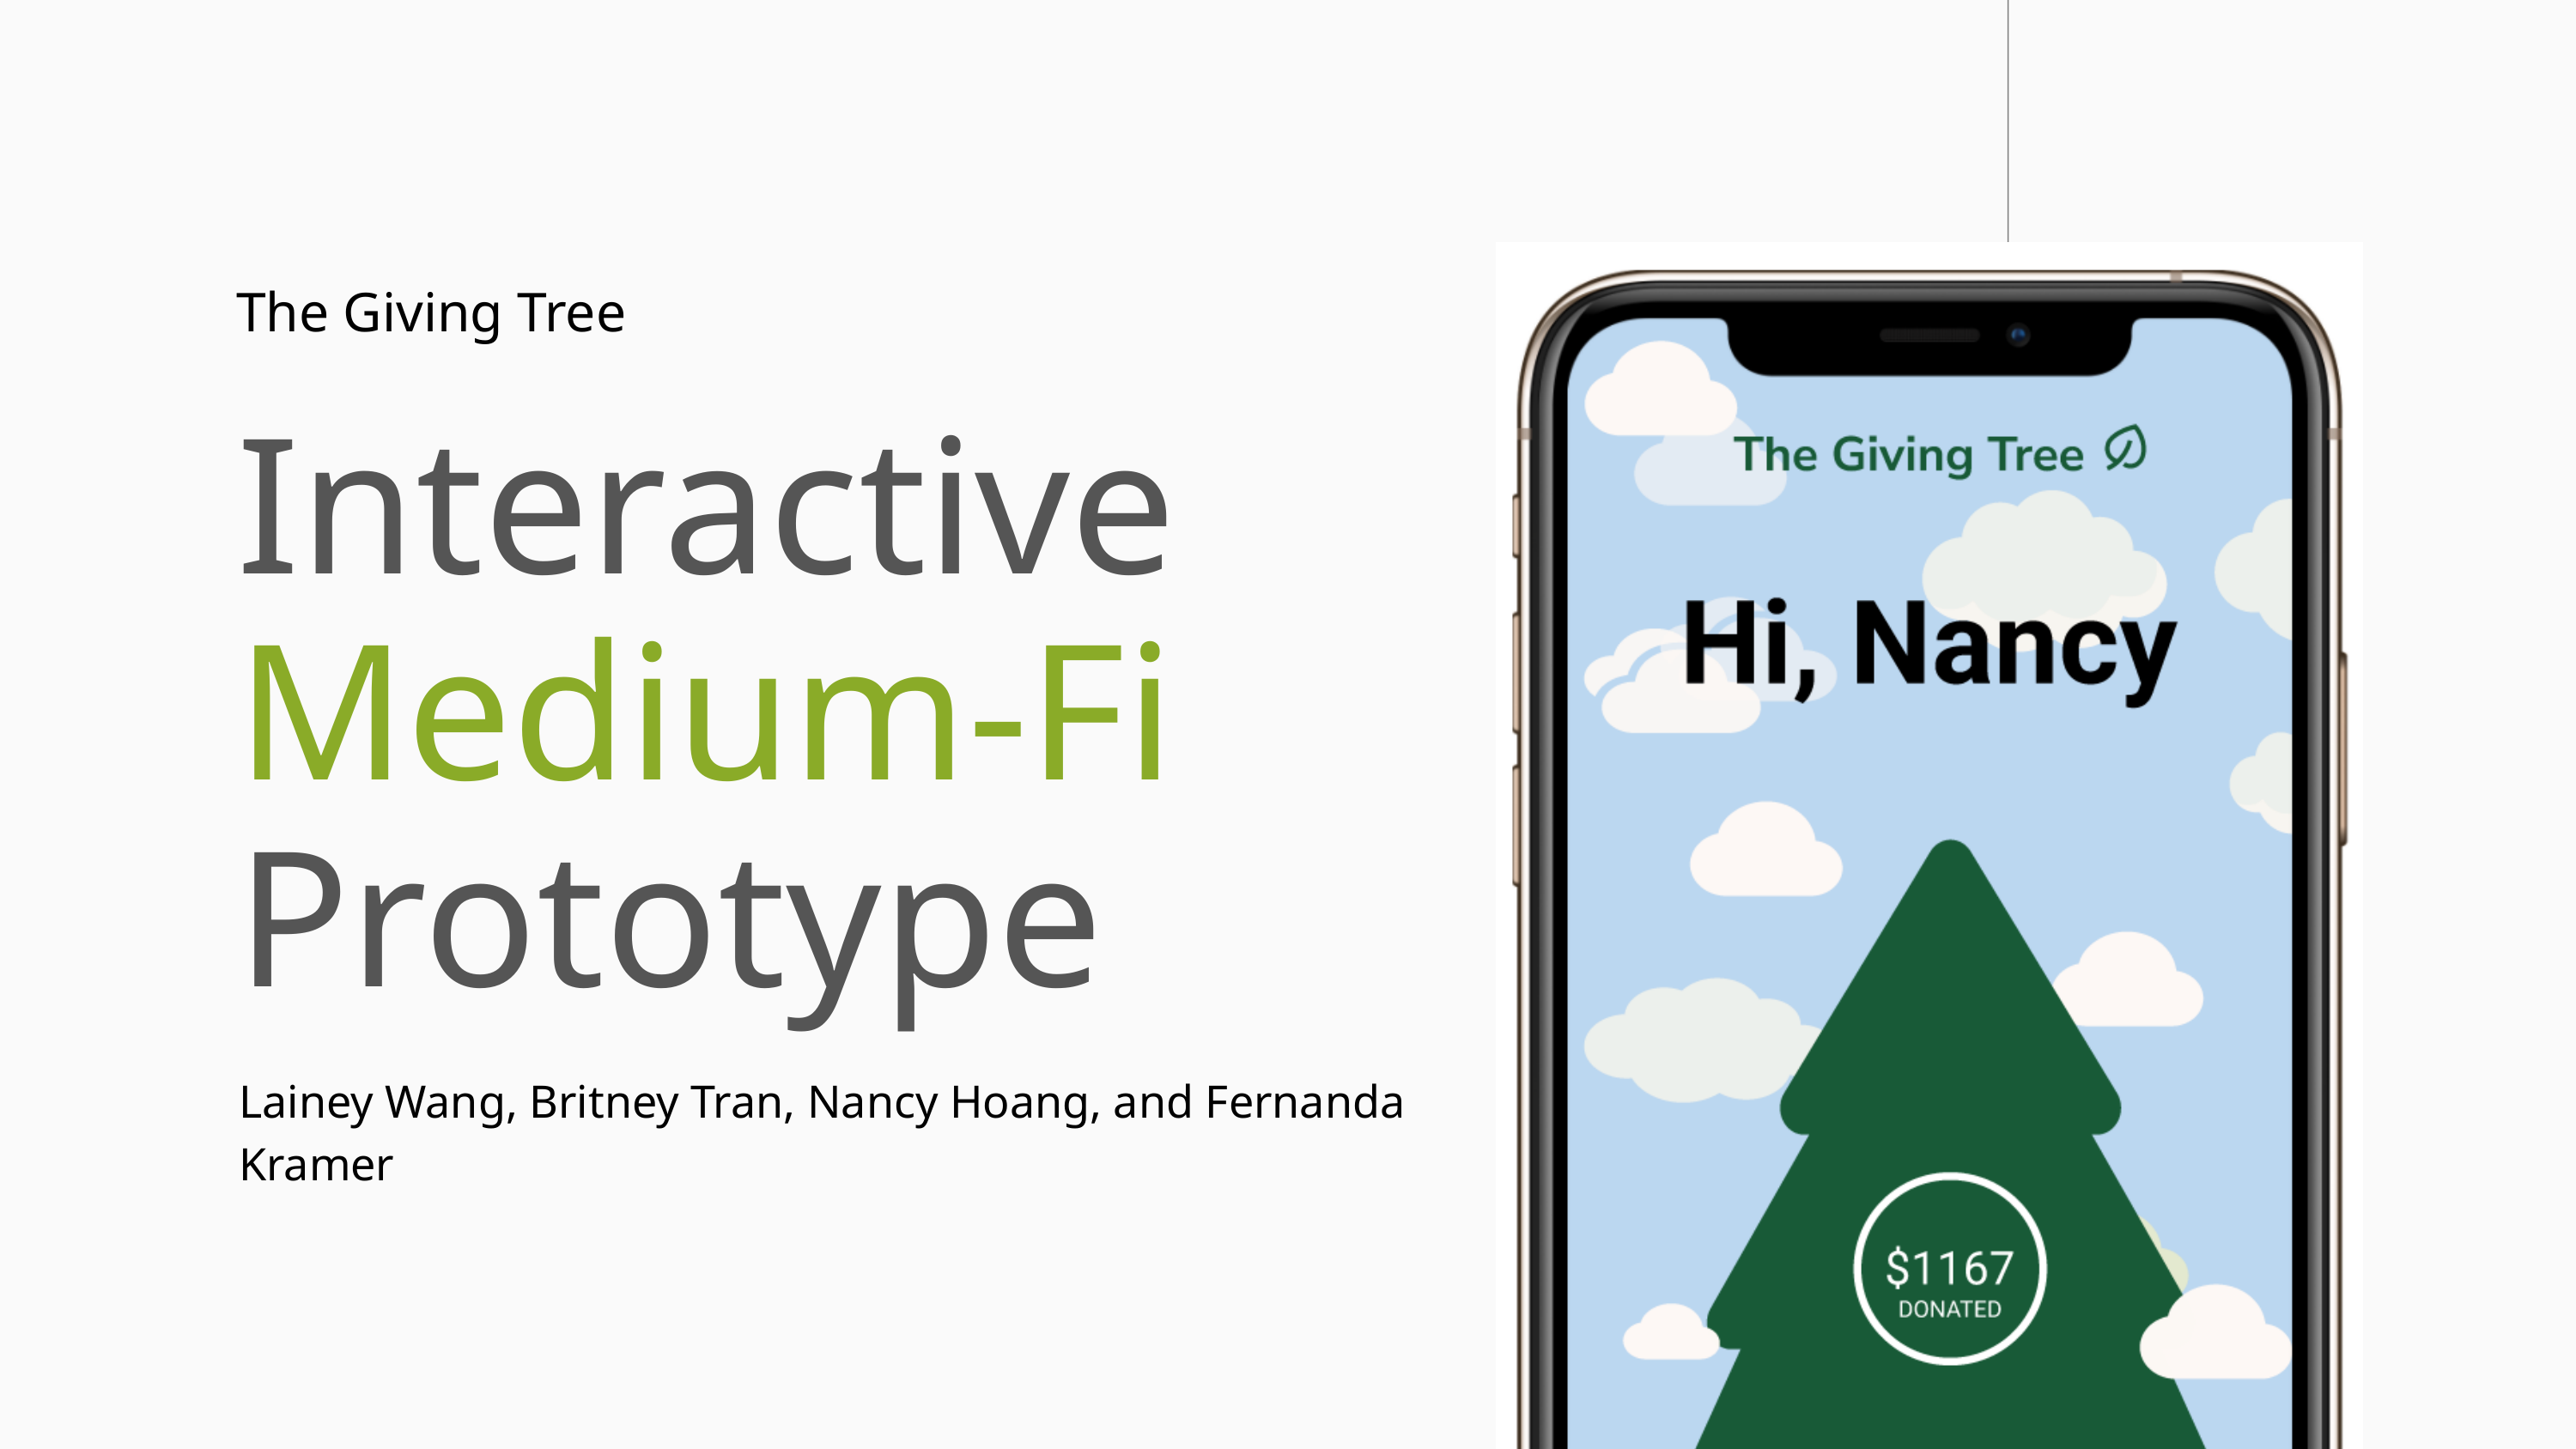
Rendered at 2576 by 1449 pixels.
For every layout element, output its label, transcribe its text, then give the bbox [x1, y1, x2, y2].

text_box Lainey Wang, Britney Tran, Nancy Hoang, and Fernanda Kramer [239, 1064, 1490, 1190]
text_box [235, 273, 1497, 1034]
picture [1495, 242, 2363, 1449]
